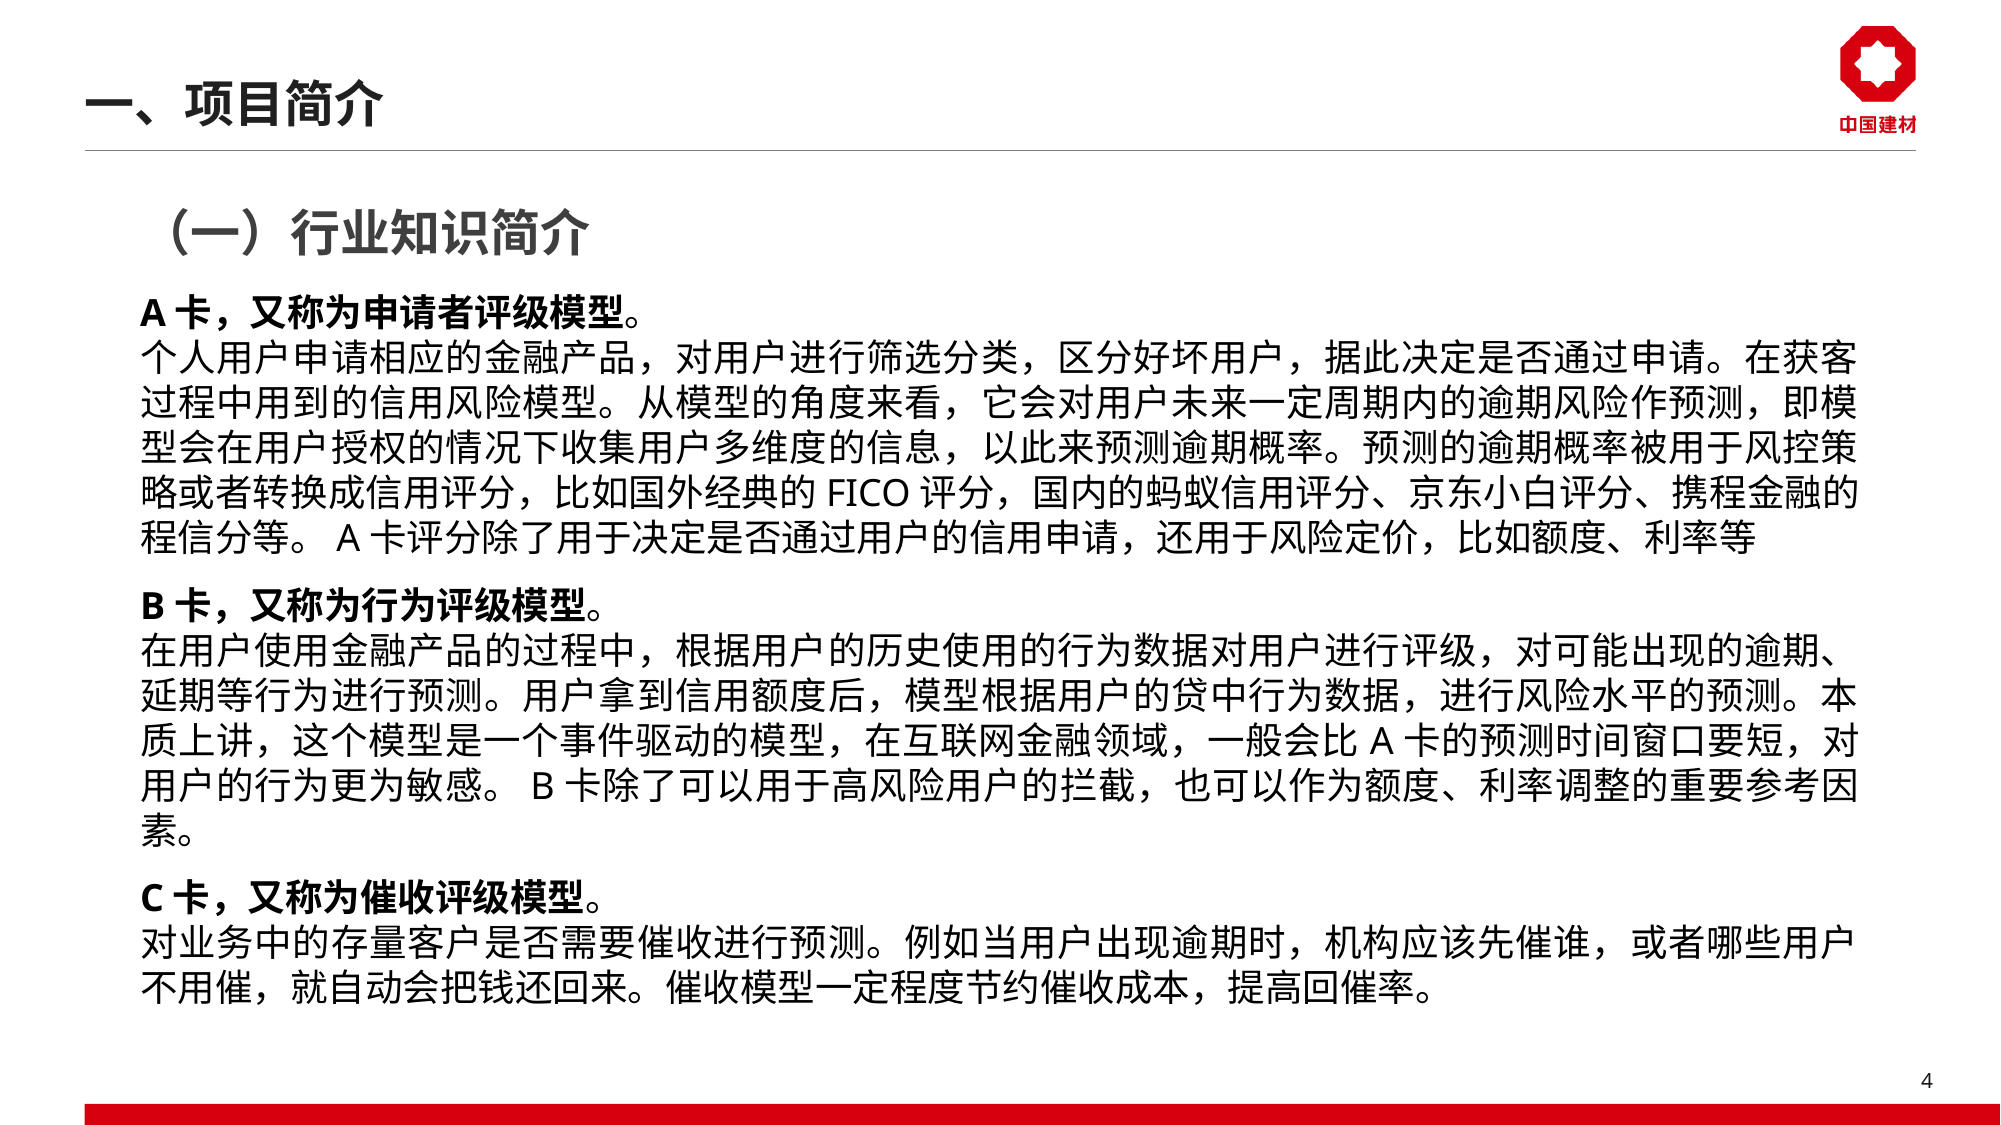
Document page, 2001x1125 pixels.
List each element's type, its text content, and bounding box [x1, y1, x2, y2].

text_box A卡，又称为申请者评级模型。 个人用户申请相应的金融产品，对用户进行筛选分类，区分好坏用户，据此决定是否通过申请。在获客过程中用到的信用风险模型。从模型的角度来看，它会对用户未来一定周期内的逾期风险作预测，即模型会在用户授权的情况下收集用户多维度的信息，以此来预测逾期概率。预测的逾期概率被用于风控策略或者转换成信用评分，比如国外经典的FICO评分，国内的蚂蚁信用评分、京东小白评分、携程金融的程信分等。A卡评分除了用于决定是否通过用户的信用申请，还用于风险定价，比如额度、利率等 B卡，又称为行为评级模型。 在用户使用金融产品的过程中，根据用户的历史使用的行为数据对用户进行评级，对可能出现的逾期、延期等行为进行预测。用户拿到信用额度后，模型根据用户的贷中行为数据，进行风险水平的预测。本质上讲，这个模型是一个事件驱动的模型，在互联网金融领域，一般会比A卡的预测时间窗口要短，对用户的行为更为敏感。B卡除了可以用于高风险用户的拦截，也可以作为额度、利率调整的重要参考因素。 C卡，又称为催收评级模型。 对业务中的存量客户是否需要催收进行预测。例如当用户出现逾期时，机构应该先催谁，或者哪些用户不用催，就自动会把钱还回来。催收模型一定程度节约催收成本，提高回催率。 [125, 259, 1875, 1017]
text_box （一）行业知识简介 [125, 163, 1969, 269]
title 一、项目简介 [69, 71, 1719, 145]
